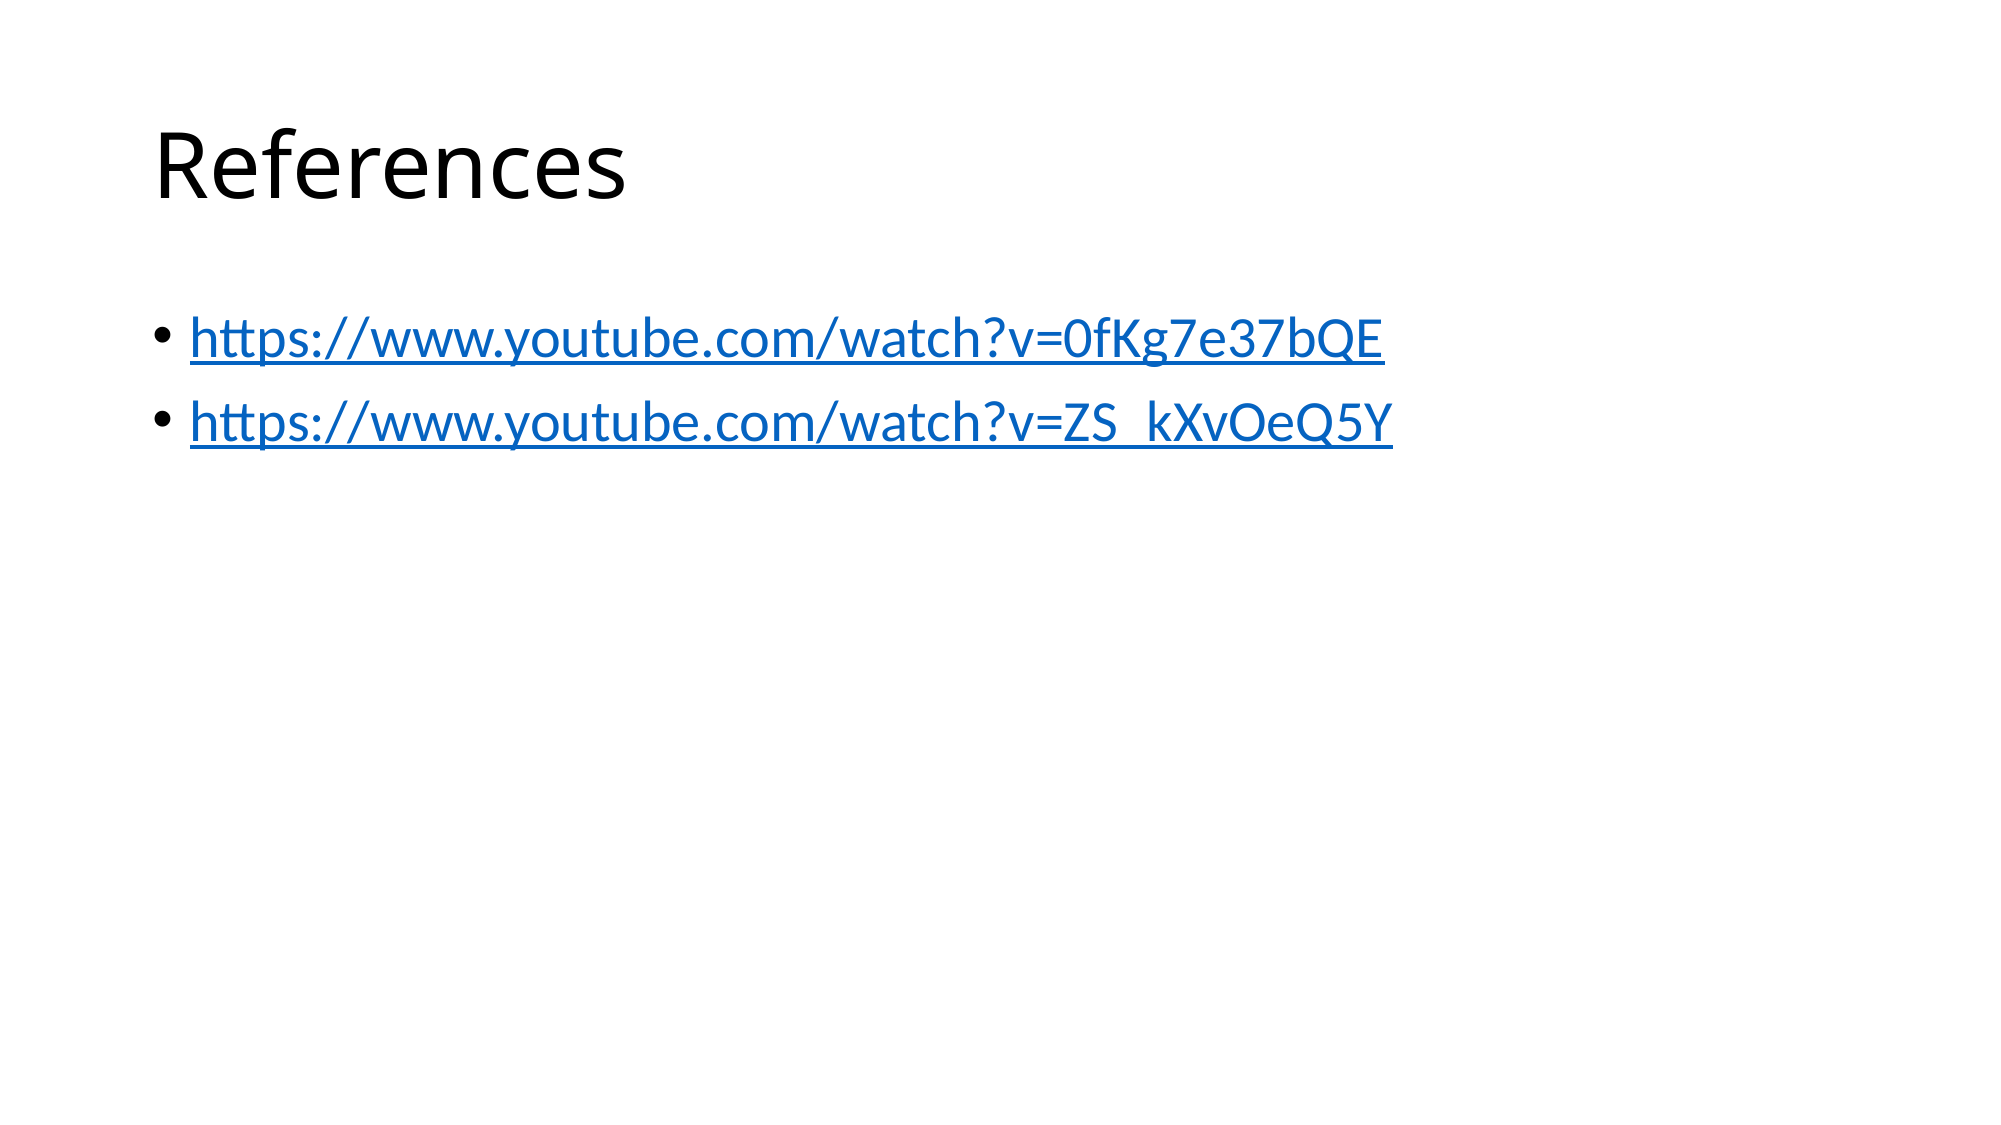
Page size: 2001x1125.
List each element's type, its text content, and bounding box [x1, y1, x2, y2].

title References [137, 59, 1863, 278]
list https://www.youtube.com/watch?v=0fKg7e37bQE https://www.youtube.com/watch?v=ZS_kXvOeQ5Y [137, 299, 1863, 1014]
